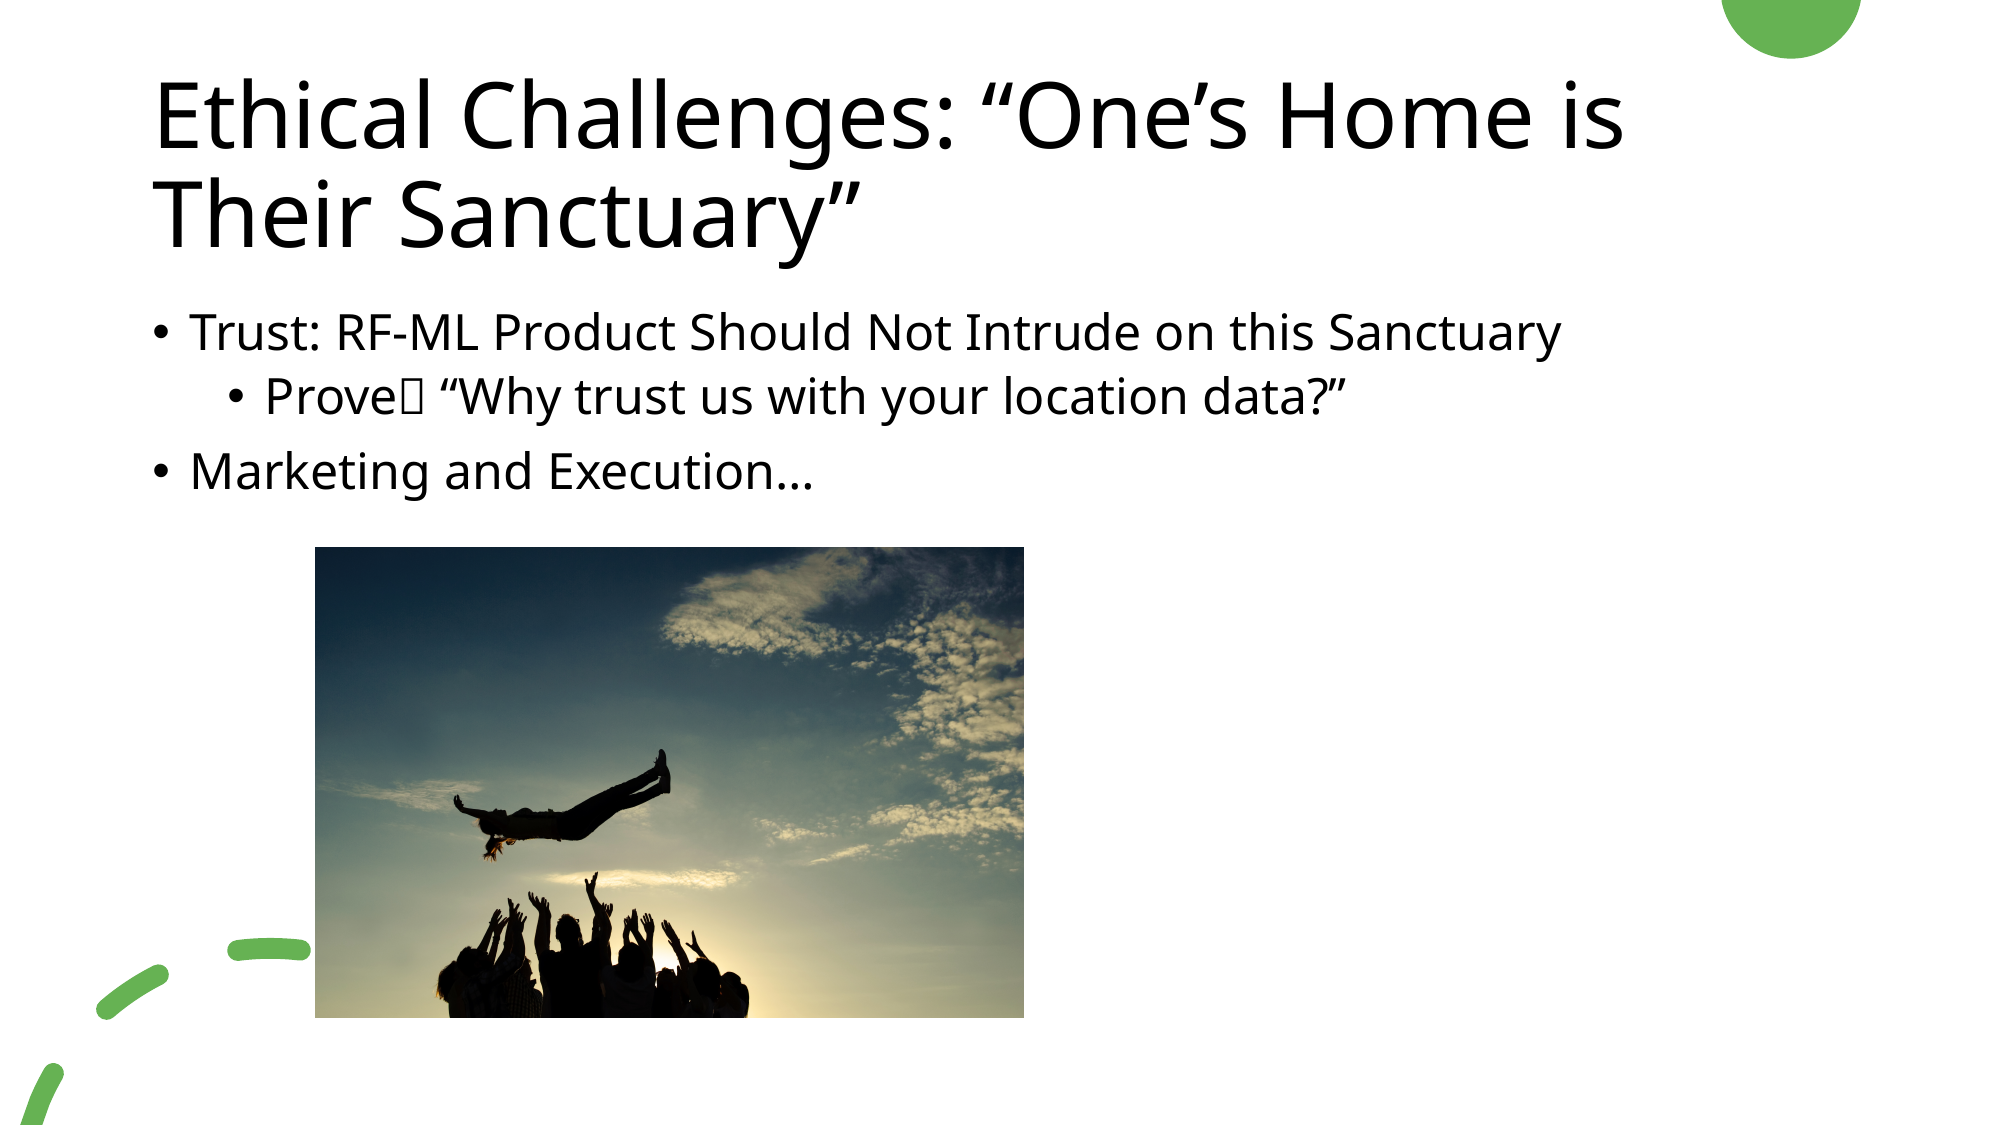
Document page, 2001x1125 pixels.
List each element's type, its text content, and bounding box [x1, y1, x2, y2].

title Ethical Challenges: “One’s Home is Their Sanctuary” [137, 59, 1863, 278]
list Trust: RF-ML Product Should Not Intrude on this Sanctuary Prove “Why trust us with your location data?” Marketing and Execution… [137, 299, 1863, 933]
picture [315, 546, 1024, 1019]
